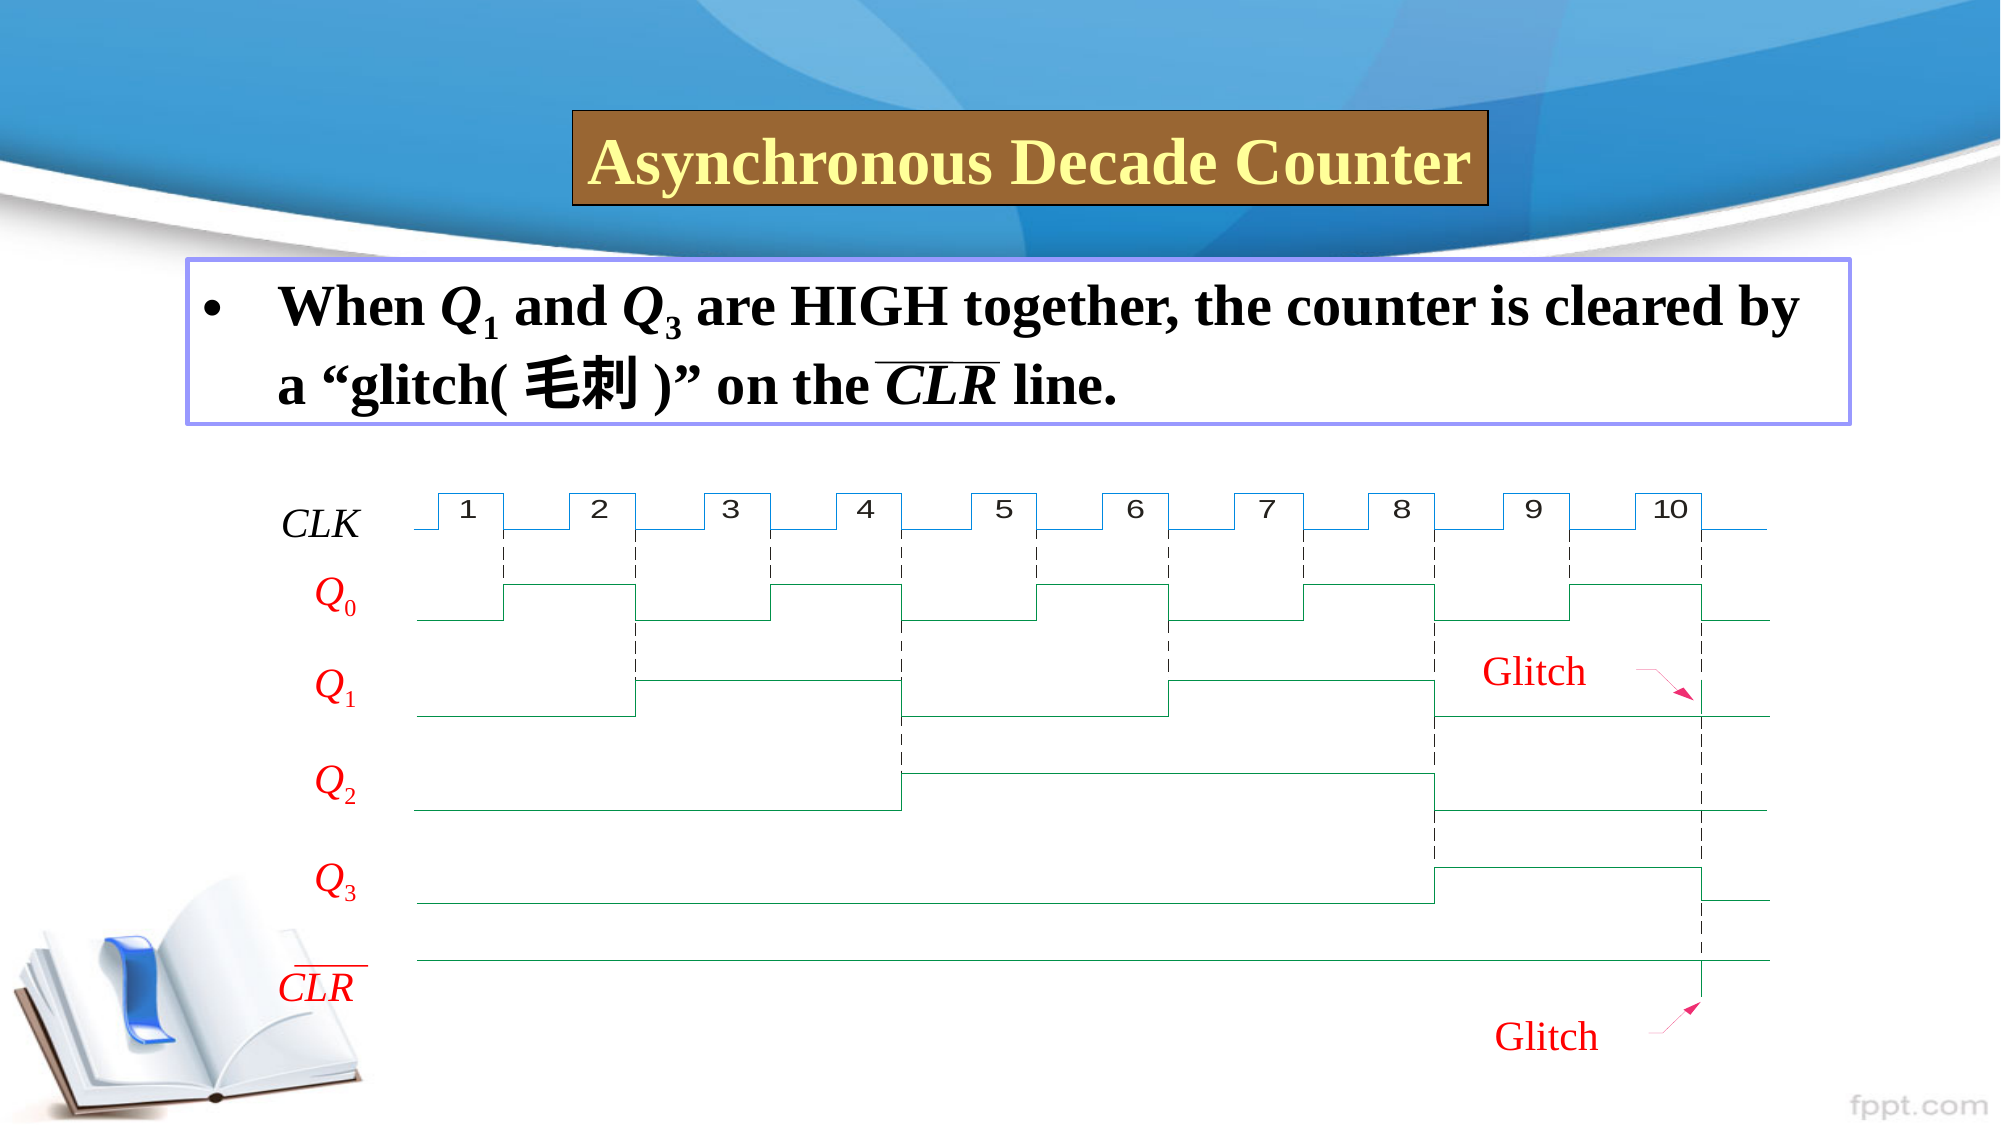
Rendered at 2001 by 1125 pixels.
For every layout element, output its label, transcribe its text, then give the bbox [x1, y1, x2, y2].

picture [0, 0, 2001, 1125]
text_box Asynchronous Decade Counter [572, 110, 1489, 206]
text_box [262, 487, 1776, 1068]
text_box When Q1 and Q3 are HIGH together, the counter is cleared by a “glitch(毛刺)” on the CLR line. [187, 259, 1850, 425]
